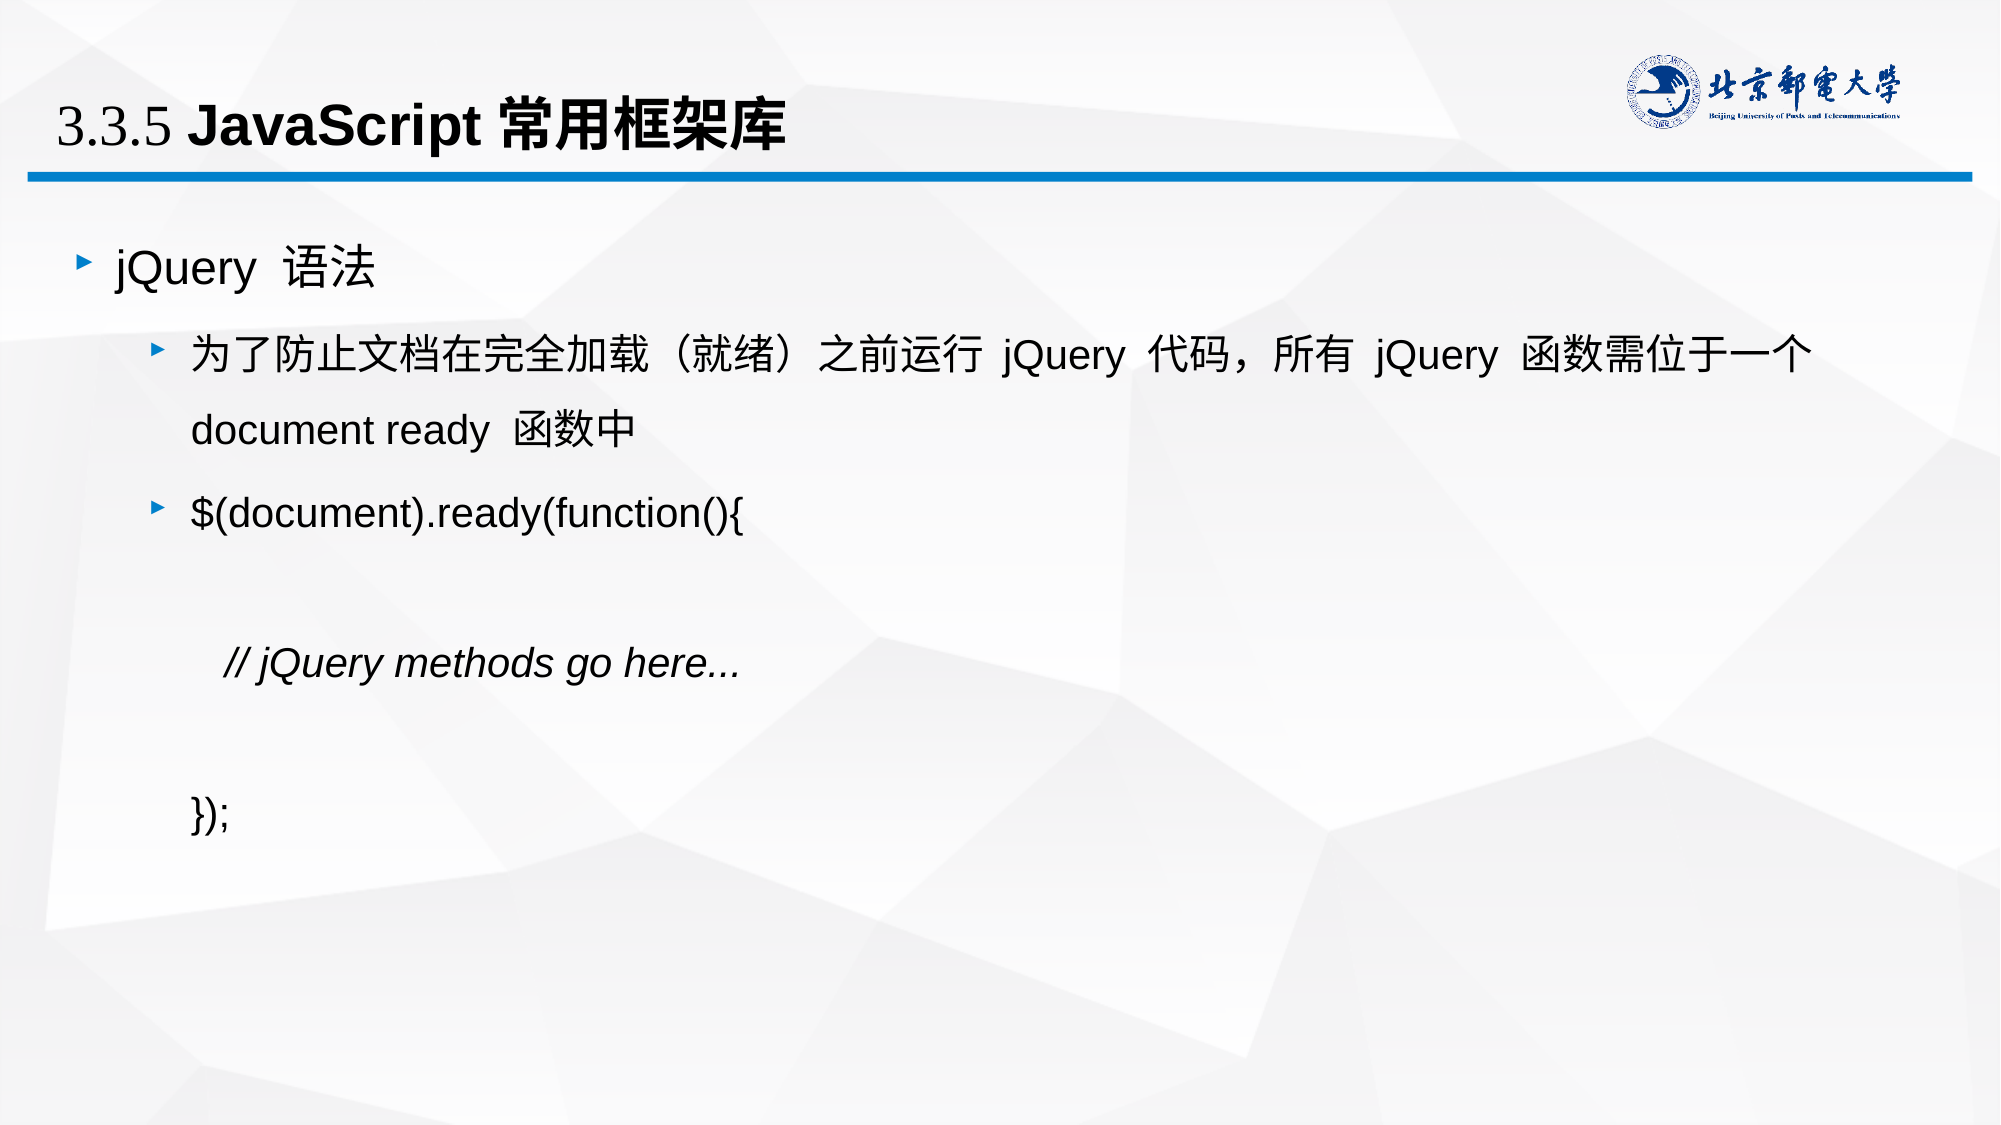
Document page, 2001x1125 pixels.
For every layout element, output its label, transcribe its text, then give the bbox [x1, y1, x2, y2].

title 3.3.5 JavaScript常用框架库 [41, 52, 1188, 200]
text_box jQuery 语法 为了防止文档在完全加载（就绪）之前运行 jQuery 代码，所有 jQuery 函数需位于一个 document ready 函数中 $(document).ready(function(){ // jQuery methods go here... }); [40, 200, 1906, 844]
picture [0, 0, 2000, 1125]
